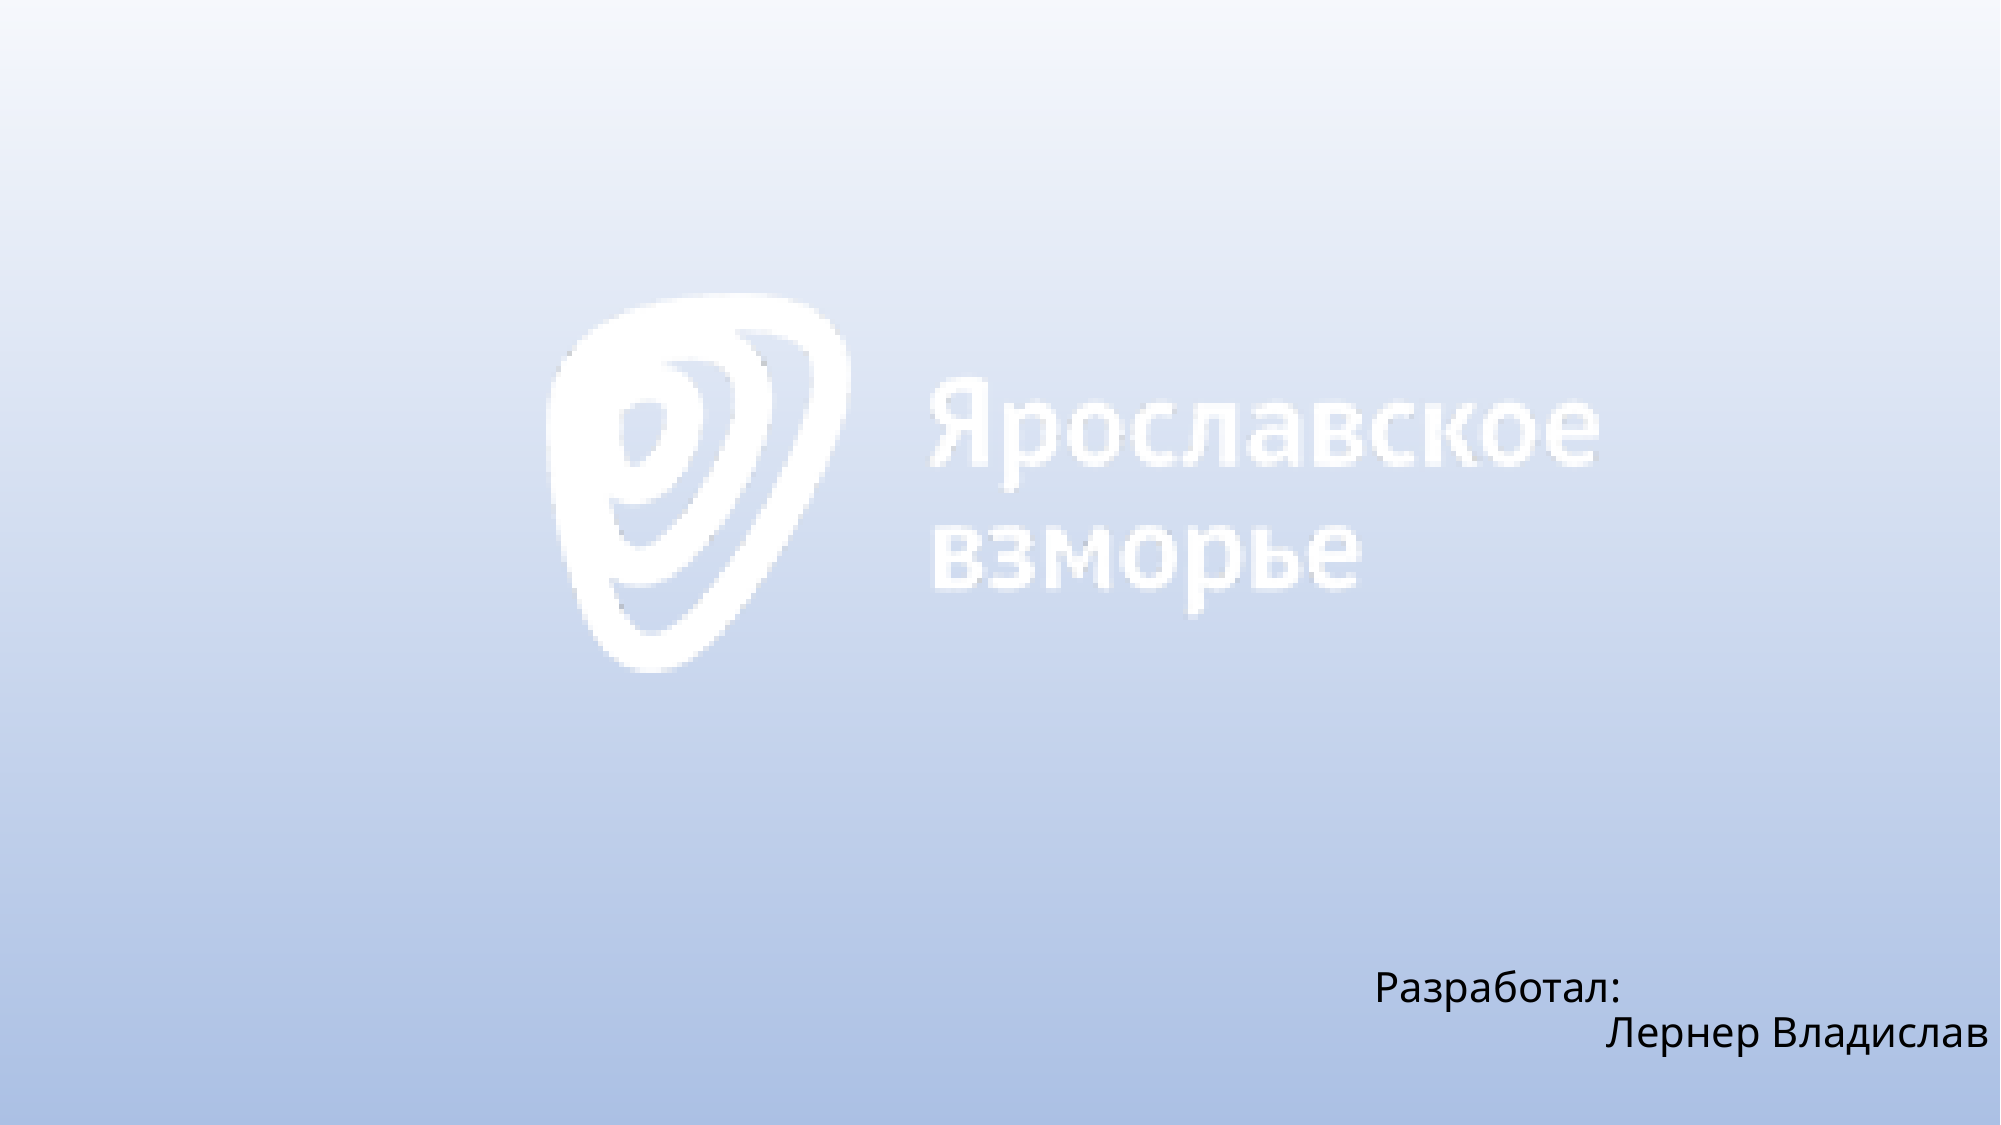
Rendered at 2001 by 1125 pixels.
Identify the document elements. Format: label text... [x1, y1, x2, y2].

picture [546, 293, 1599, 673]
title Разработал: Лернер Владислав [748, 672, 2000, 1065]
